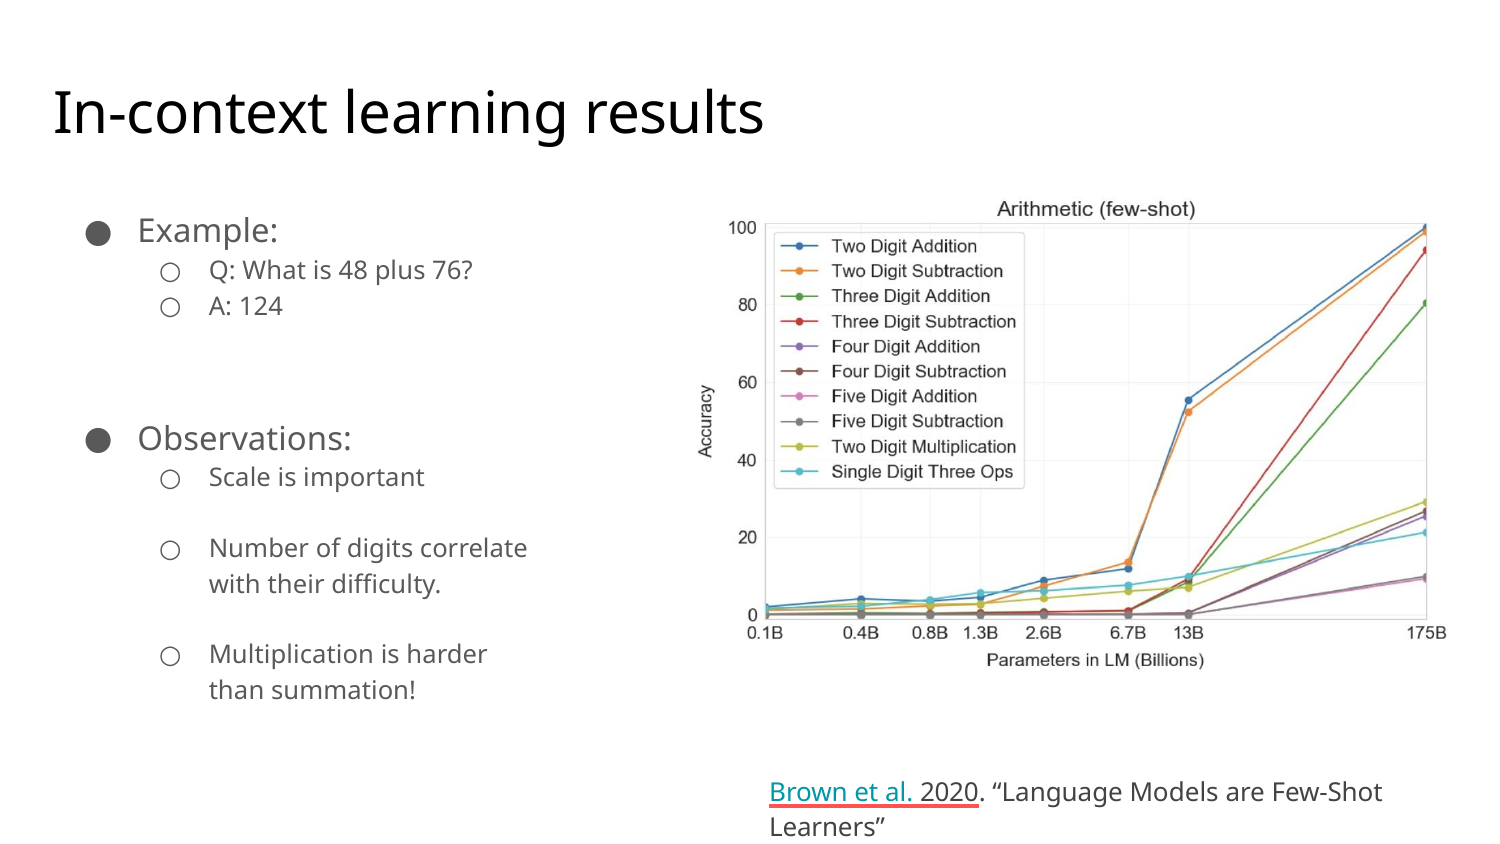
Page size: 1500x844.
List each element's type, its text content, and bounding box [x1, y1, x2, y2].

picture [694, 197, 1450, 672]
list Example: Q: What is 48 plus 76? A: 124 Observations: Scale is important Number of digits correlate with their difficulty. Multiplication is harder than summation! [51, 189, 550, 750]
title In-context learning results [51, 72, 1449, 216]
text_box Brown et al. 2020. “Language Models are Few-Shot Learners” [767, 780, 1486, 842]
